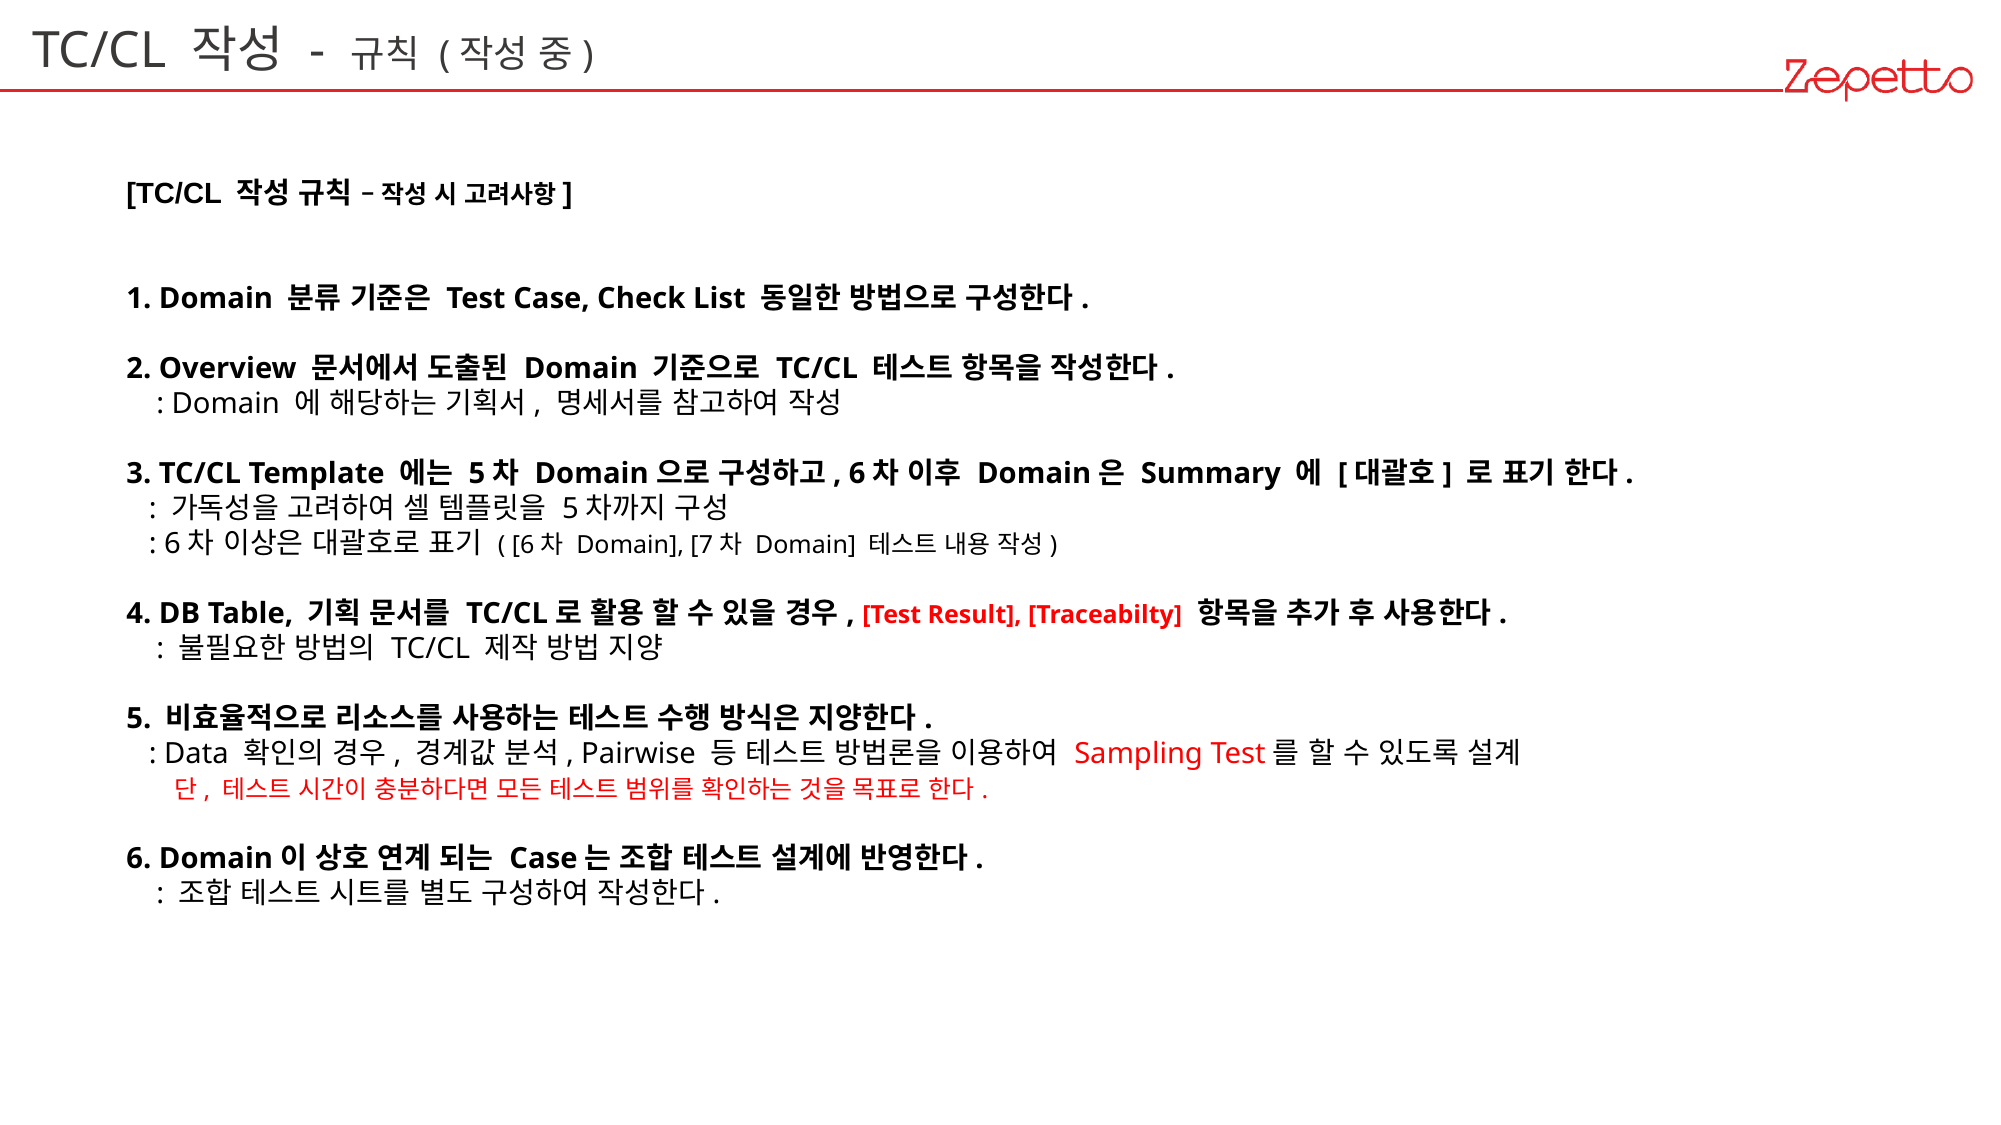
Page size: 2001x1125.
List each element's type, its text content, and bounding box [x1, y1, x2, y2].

picture [1785, 59, 1973, 102]
text_box [TC/CL 작성 규칙 – 작성 시 고려사항] 1. Domain 분류 기준은 Test Case, Check List 동일한 방법으로 구성한다. 2. Overview 문서에서 도출된 Domain 기준으로 TC/CL 테스트 항목을 작성한다. : Domain 에 해당하는 기획서, 명세서를 참고하여 작성 3. TC/CL Template 에는 5차 Domain으로 구성하고, 6차 이후 Domain은 Summary 에 [대괄호] 로 표기 한다. : 가독성을 고려하여 셀 템플릿을 5차까지 구성 : 6차 이상은 대괄호로 표기 ( [6차 Domain], [7차 Domain] 테스트 내용 작성) 4. DB Table, 기획 문서를 TC/CL로 활용 할 수 있을 경우, [Test Result], [Traceabilty] 항목을 추가 후 사용한다. : 불필요한 방법의 TC/CL 제작 방법 지양 5. 비효율적으로 리소스를 사용하는 테스트 수행 방식은 지양한다. : Data 확인의 경우, 경계값 분석, Pairwise 등 테스트 방법론을 이용하여 Sampling Test를 할 수 있도록 설계 단, 테스트 시간이 충분하다면 모든 테스트 범위를 확인하는 것을 목표로 한다. 6. Domain이 상호 연계 되는 Case는 조합 테스트 설계에 반영한다. : 조합 테스트 시트를 별도 구성하여 작성한다. [111, 167, 1764, 917]
title TC/CL 작성 - 규칙 (작성 중) [17, 12, 914, 90]
